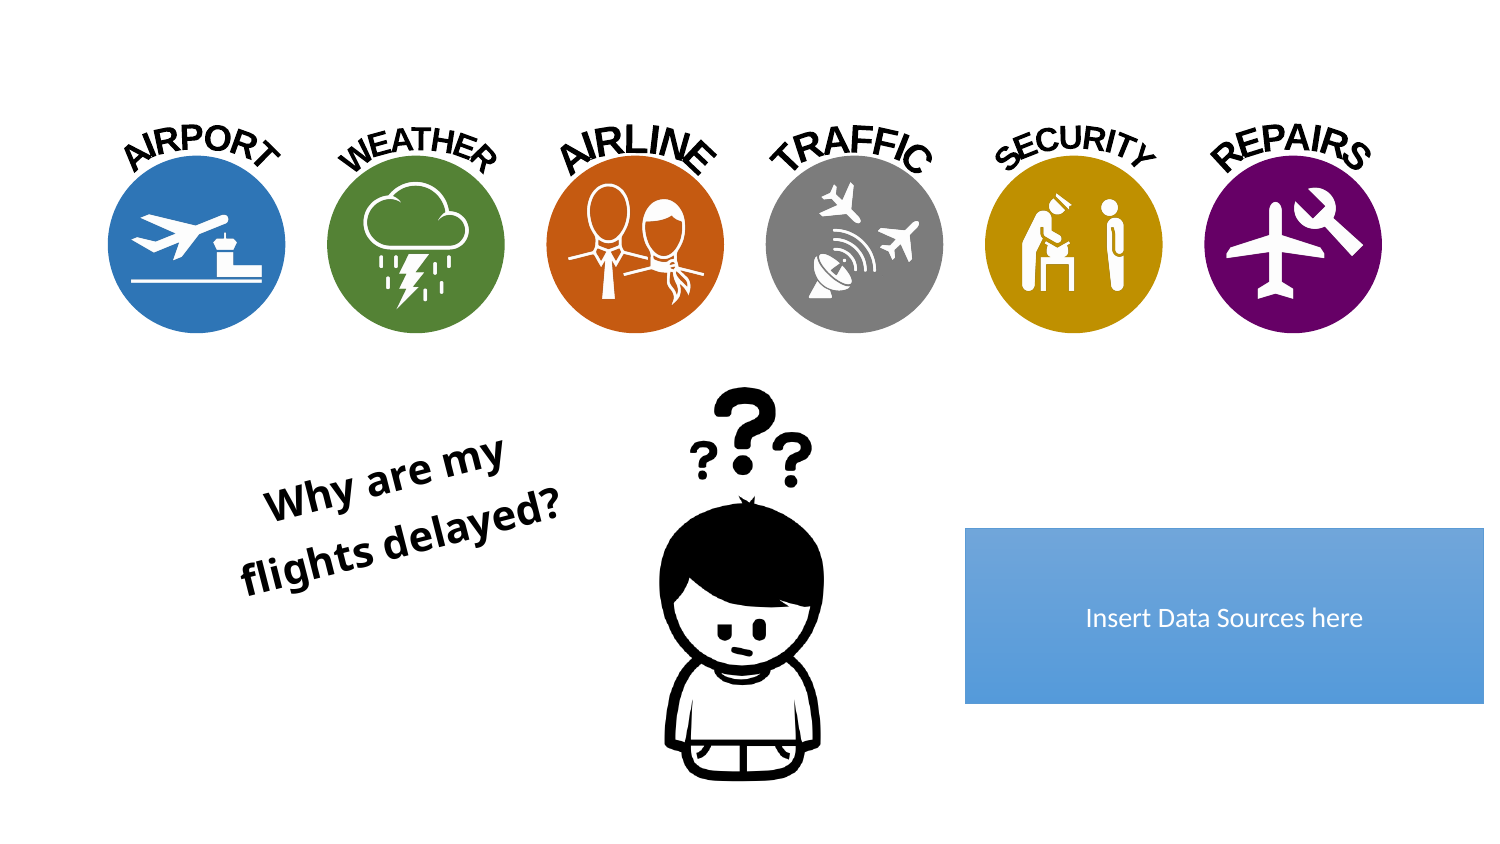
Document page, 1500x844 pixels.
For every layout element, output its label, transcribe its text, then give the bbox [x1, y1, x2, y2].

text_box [327, 138, 505, 334]
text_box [765, 138, 944, 334]
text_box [985, 136, 1163, 334]
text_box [546, 138, 724, 334]
text_box Insert Data Sources here [965, 528, 1484, 704]
picture [607, 360, 895, 840]
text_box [1204, 136, 1393, 334]
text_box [107, 136, 286, 334]
text_box Why are my flights delayed? [193, 385, 589, 618]
